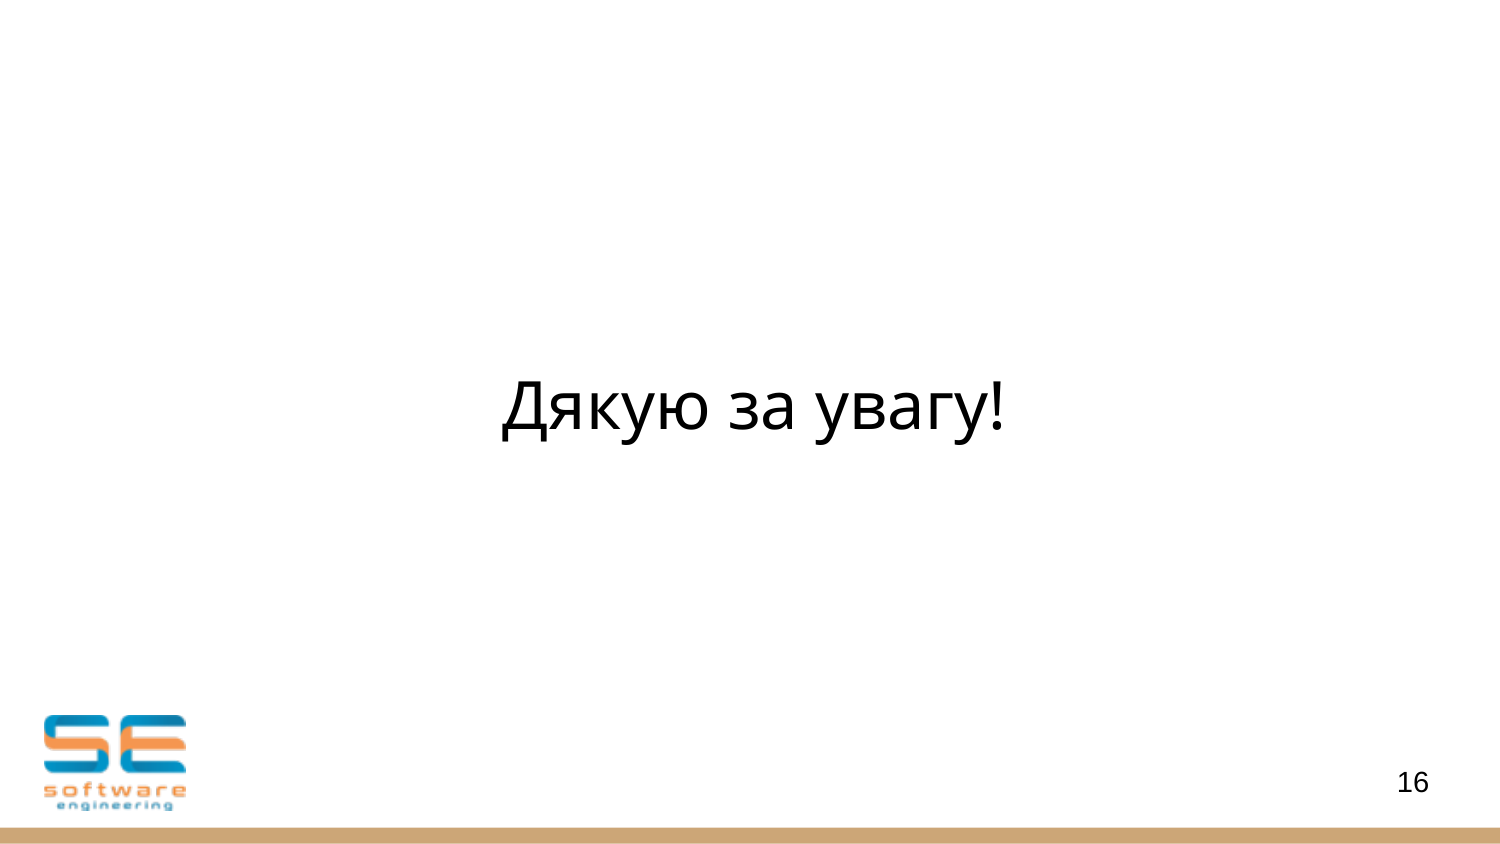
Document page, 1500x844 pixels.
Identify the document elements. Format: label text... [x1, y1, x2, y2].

text_box 16 [1382, 755, 1500, 806]
picture [43, 714, 186, 811]
title Дякую за увагу! [55, 321, 1454, 458]
